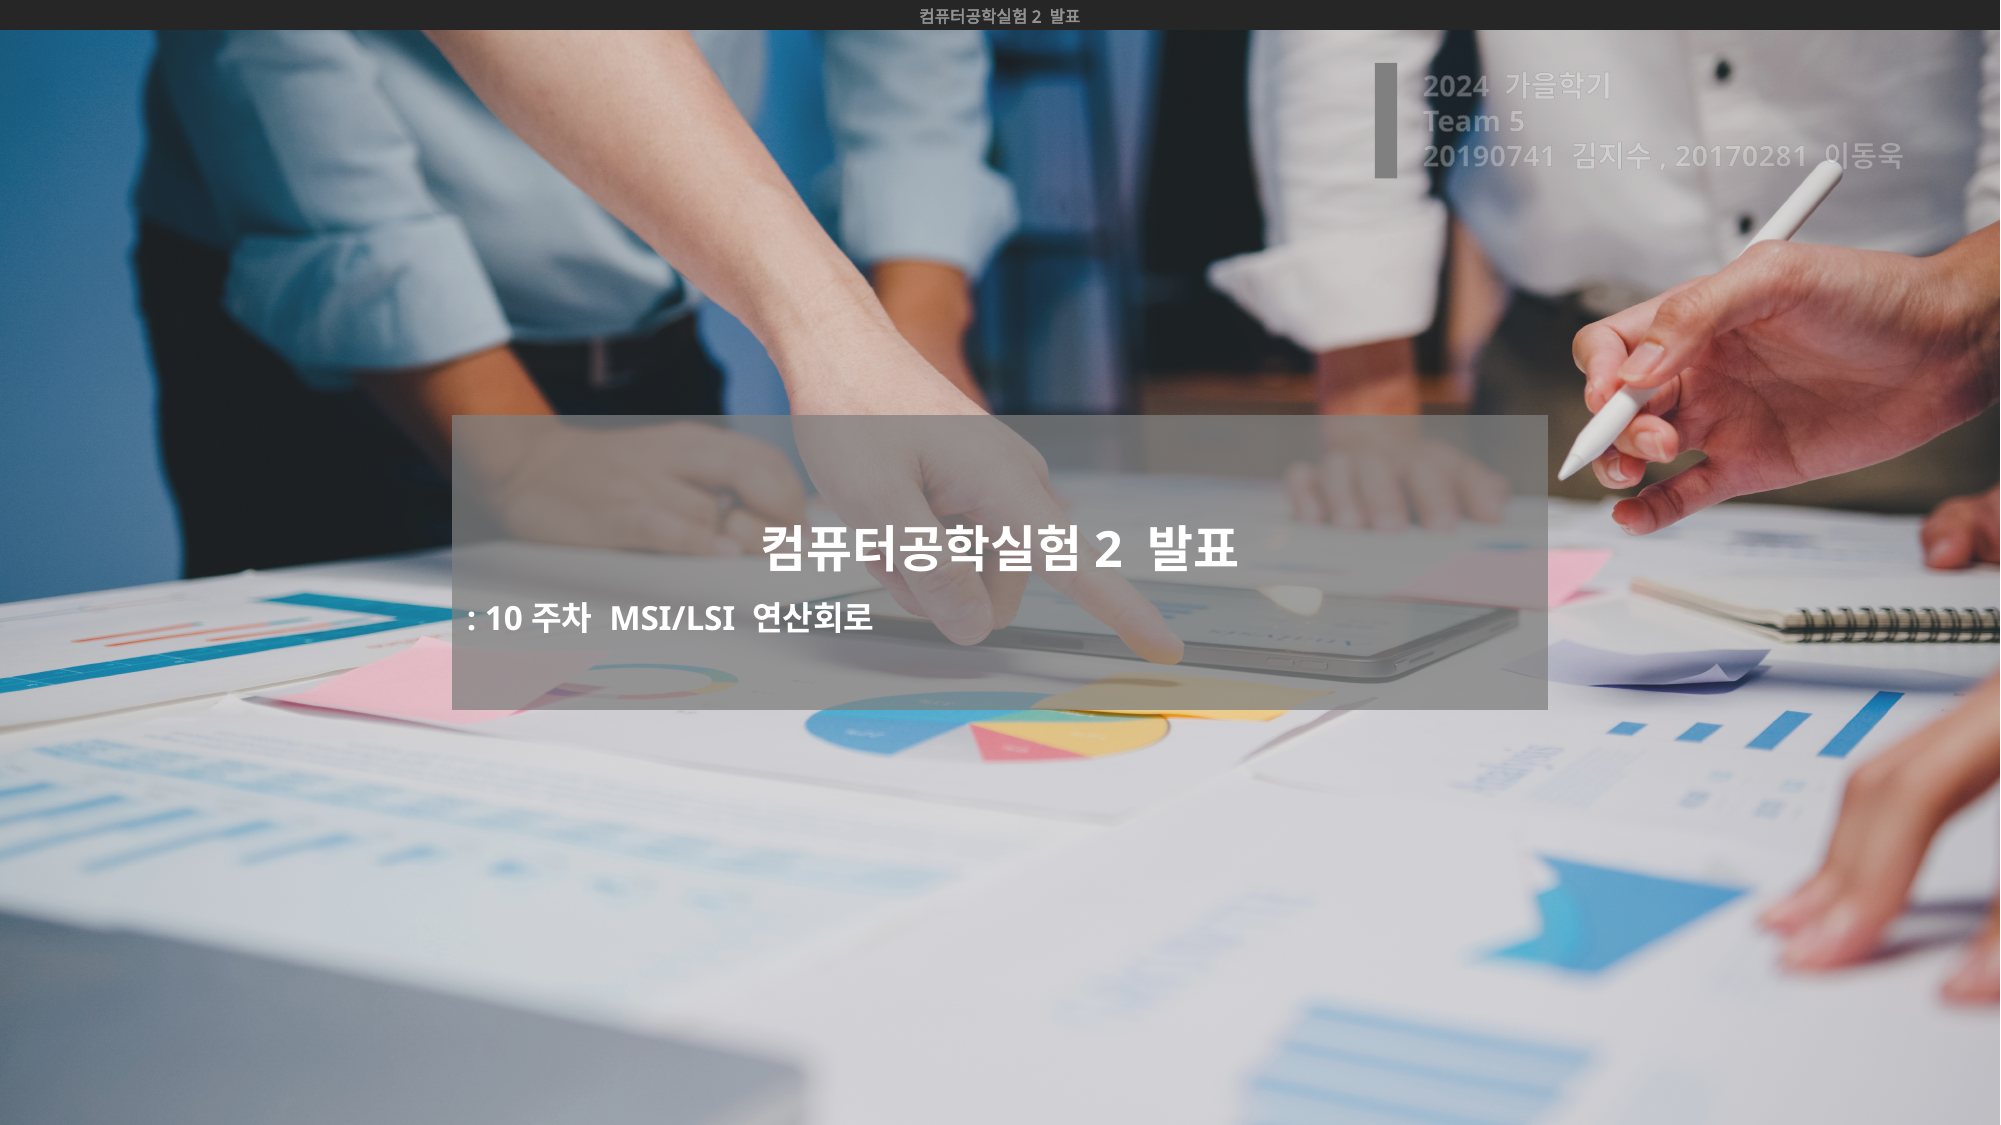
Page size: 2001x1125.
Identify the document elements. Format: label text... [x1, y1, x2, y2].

text_box 컴퓨터공학실험2 발표 : 10주차 MSI/LSI 연산회로 [451, 414, 1549, 711]
text_box 2024 가을학기 Team 5 20190741 김지수, 20170281 이동욱 [1407, 25, 1964, 180]
text_box 컴퓨터공학실험2 발표 [0, 0, 2000, 34]
text_box [1374, 62, 1398, 179]
